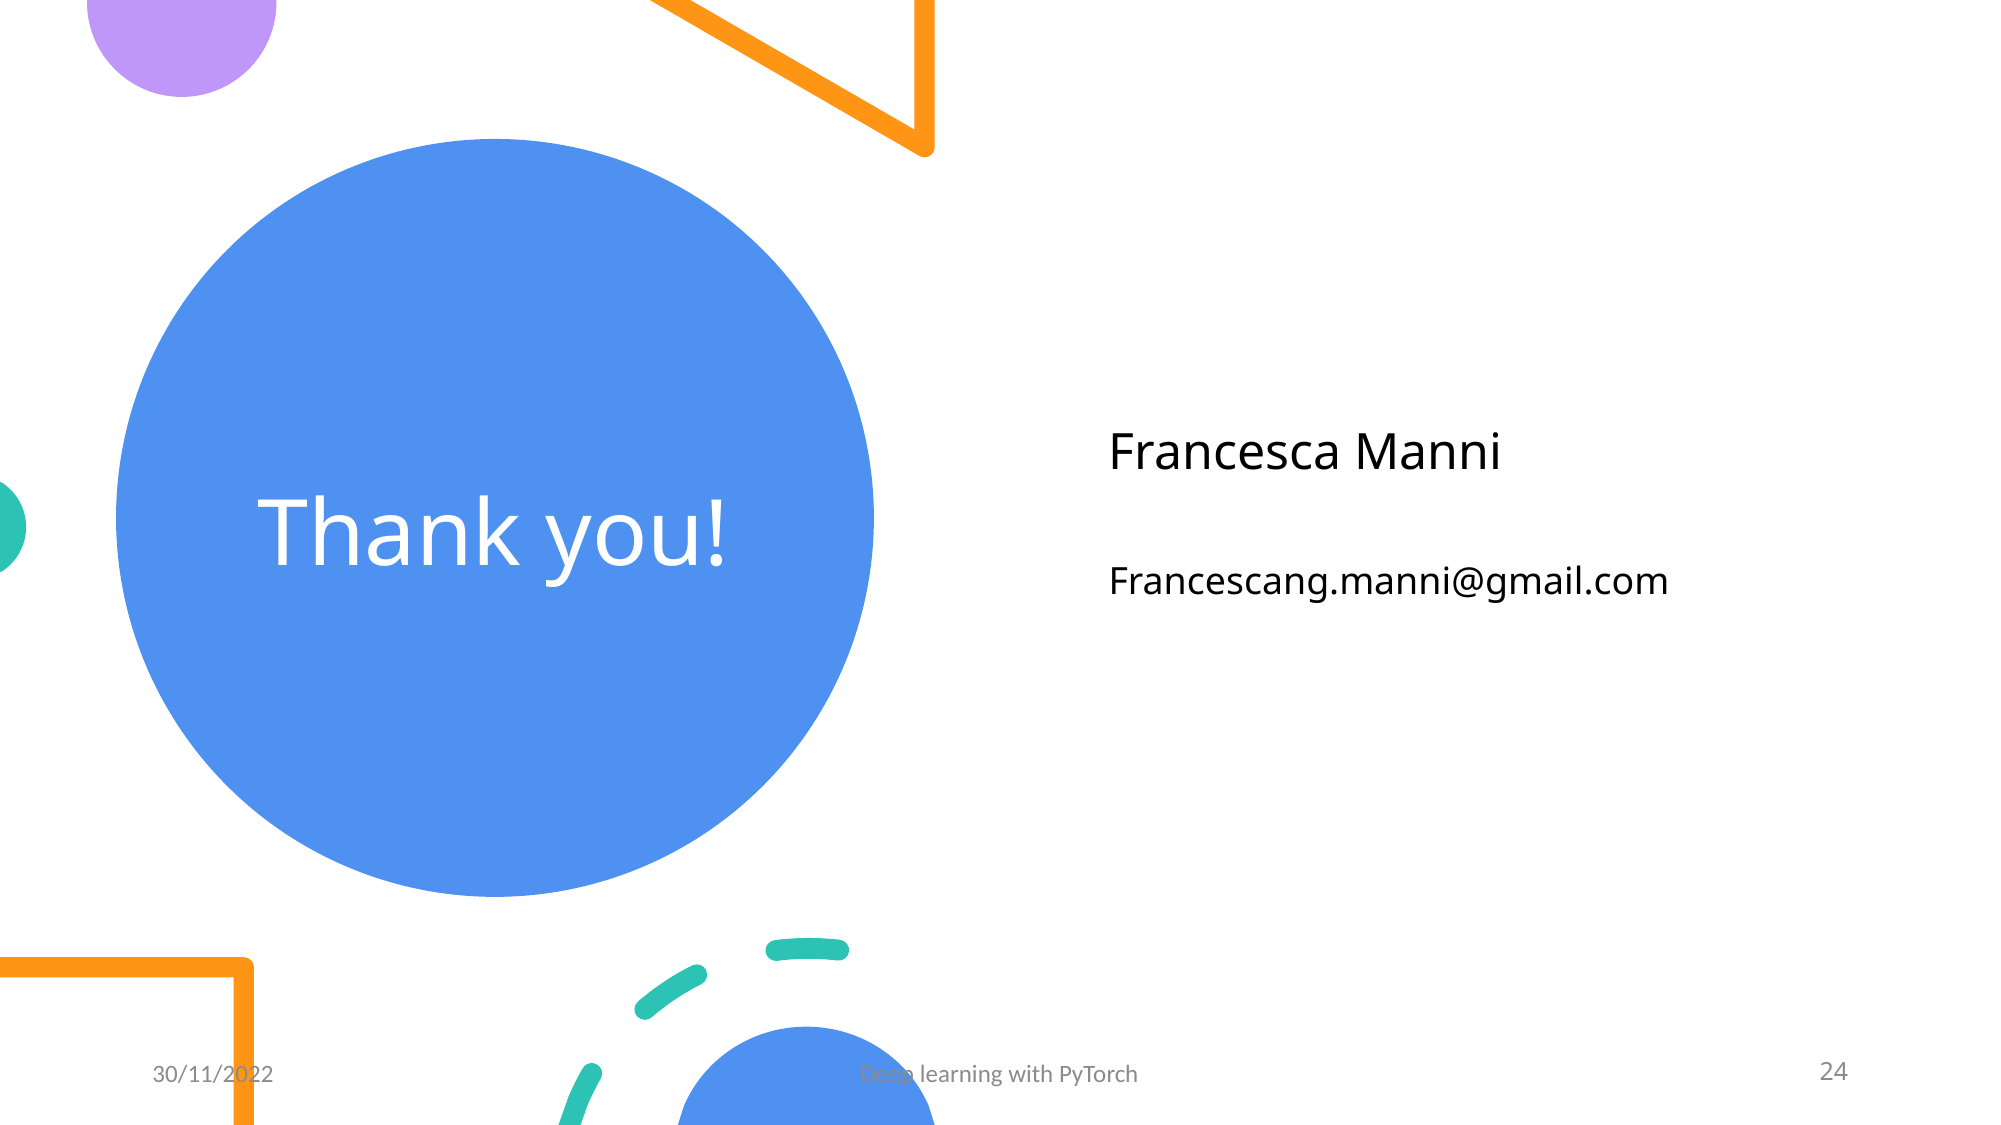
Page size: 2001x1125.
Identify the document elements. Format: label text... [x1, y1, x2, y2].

title Thank you! [228, 202, 759, 870]
list Francesca Manni Francescang.manni@gmail.com [1093, 418, 1866, 707]
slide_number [137, 1042, 588, 1103]
footer Deep learning with PyTorch [662, 1042, 1338, 1103]
slide_number 24 [1723, 1042, 1863, 1103]
